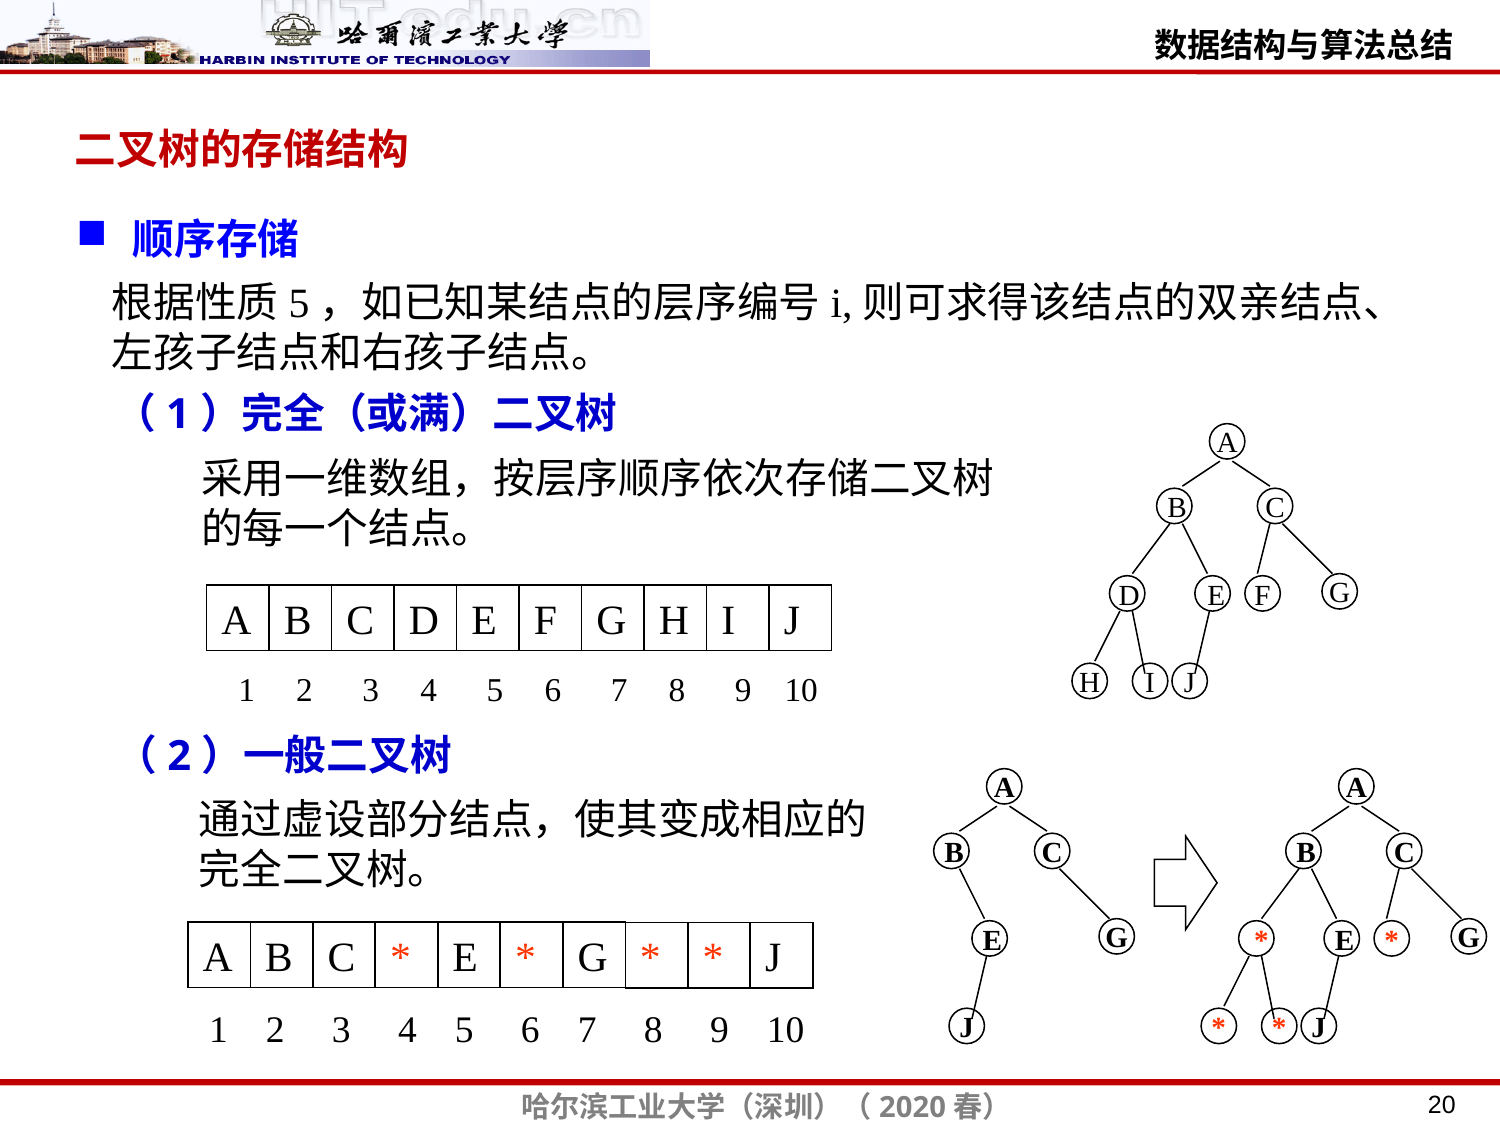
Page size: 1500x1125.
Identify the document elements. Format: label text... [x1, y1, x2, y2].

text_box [206, 584, 839, 717]
text_box 根据性质5，如已知某结点的层序编号i,则可求得该结点的双亲结点、左孩子结点和右孩子结点。 [96, 268, 1452, 384]
text_box 顺序存储 [61, 195, 315, 271]
text_box 采用一维数组，按层序顺序依次存储二叉树 的每一个结点。 [186, 444, 1010, 560]
text_box （1）完全（或满）二叉树 [80, 379, 633, 445]
picture [0, 0, 650, 67]
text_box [1071, 423, 1358, 699]
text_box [109, 720, 1487, 1059]
text_box 二叉树的存储结构 [60, 115, 701, 181]
